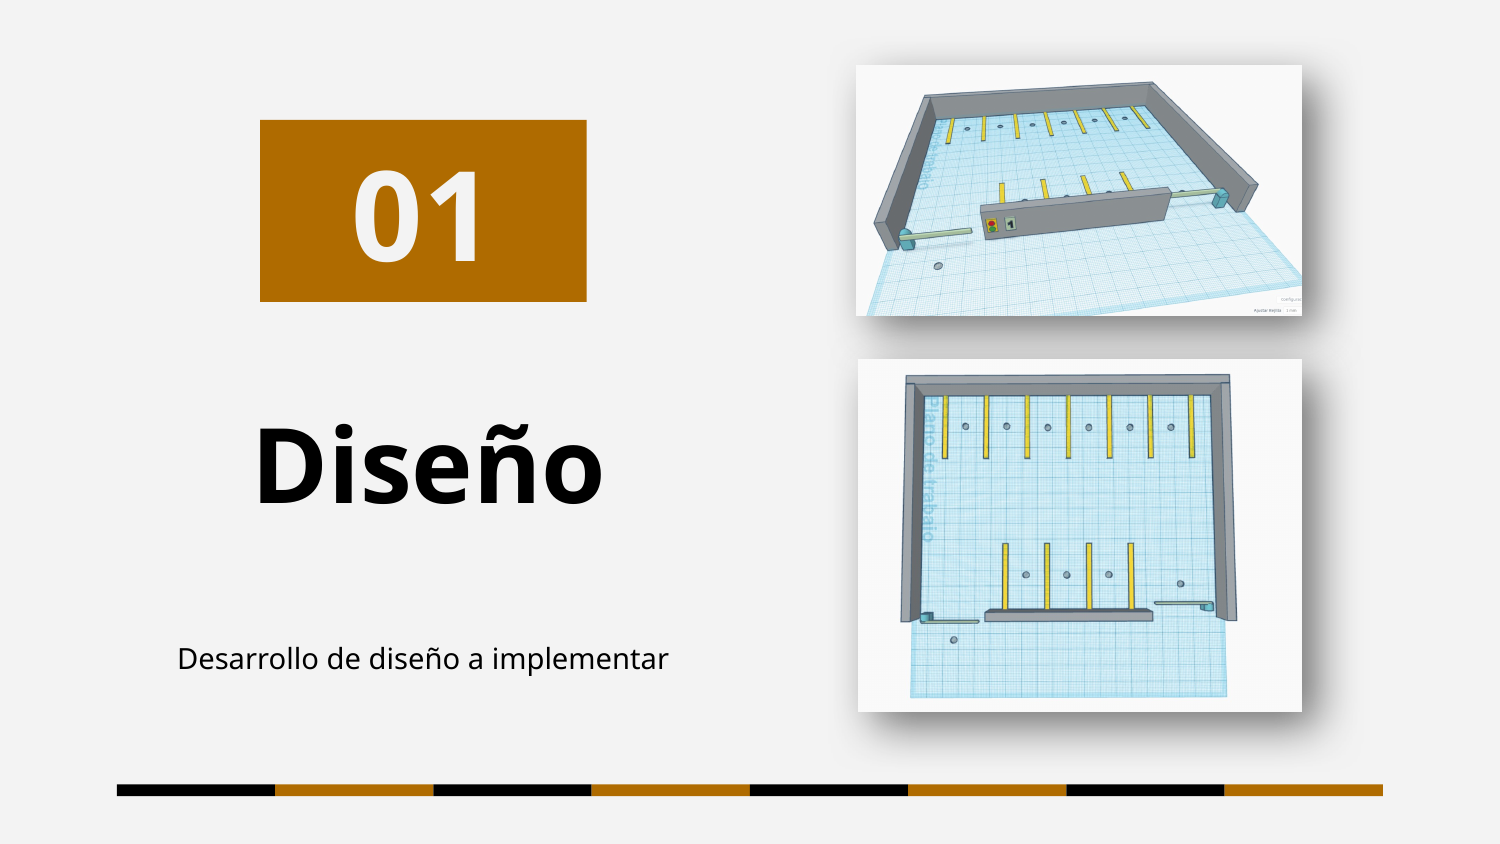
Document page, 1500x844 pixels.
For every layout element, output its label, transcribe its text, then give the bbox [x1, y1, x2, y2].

picture [856, 65, 1303, 316]
subtitle Desarrollo de diseño a implementar [116, 625, 730, 712]
picture [857, 359, 1303, 712]
title Diseño [116, 357, 742, 540]
title 01 [260, 119, 587, 302]
